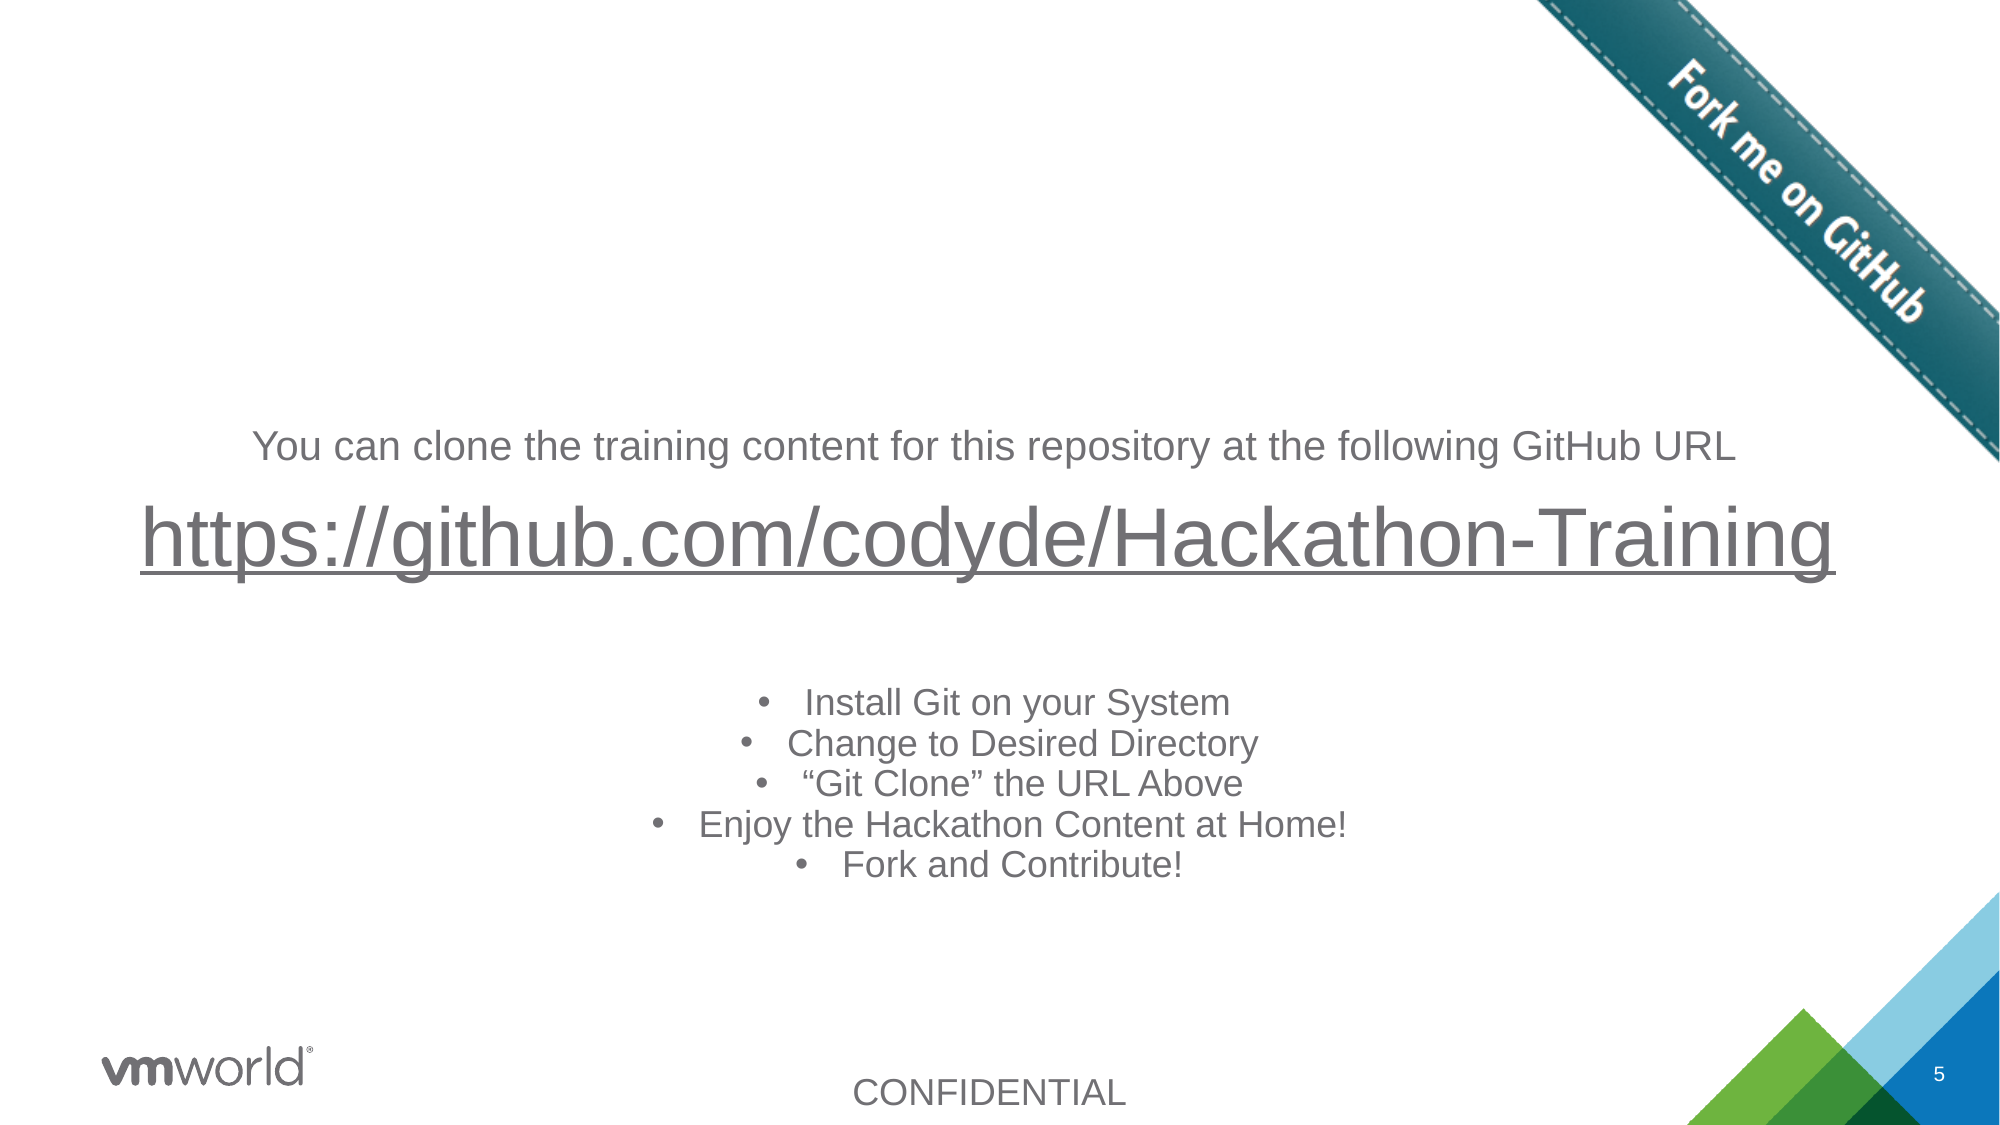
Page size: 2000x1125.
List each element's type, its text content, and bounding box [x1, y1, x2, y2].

picture [1533, 0, 2000, 466]
list You can clone the training content for this repository at the following GitHub URL https://github.com/codyde/Hackathon-Training [99, 209, 1900, 922]
picture [1674, 887, 2000, 1125]
slide_number 5 [1902, 1060, 1977, 1085]
text_box Install Git on your System Change to Desired Directory “Git Clone” the URL Above Enjoy the Hackathon Content at Home! Fork and Contribute! [637, 683, 1362, 992]
footer CONFIDENTIAL [837, 1060, 1688, 1085]
